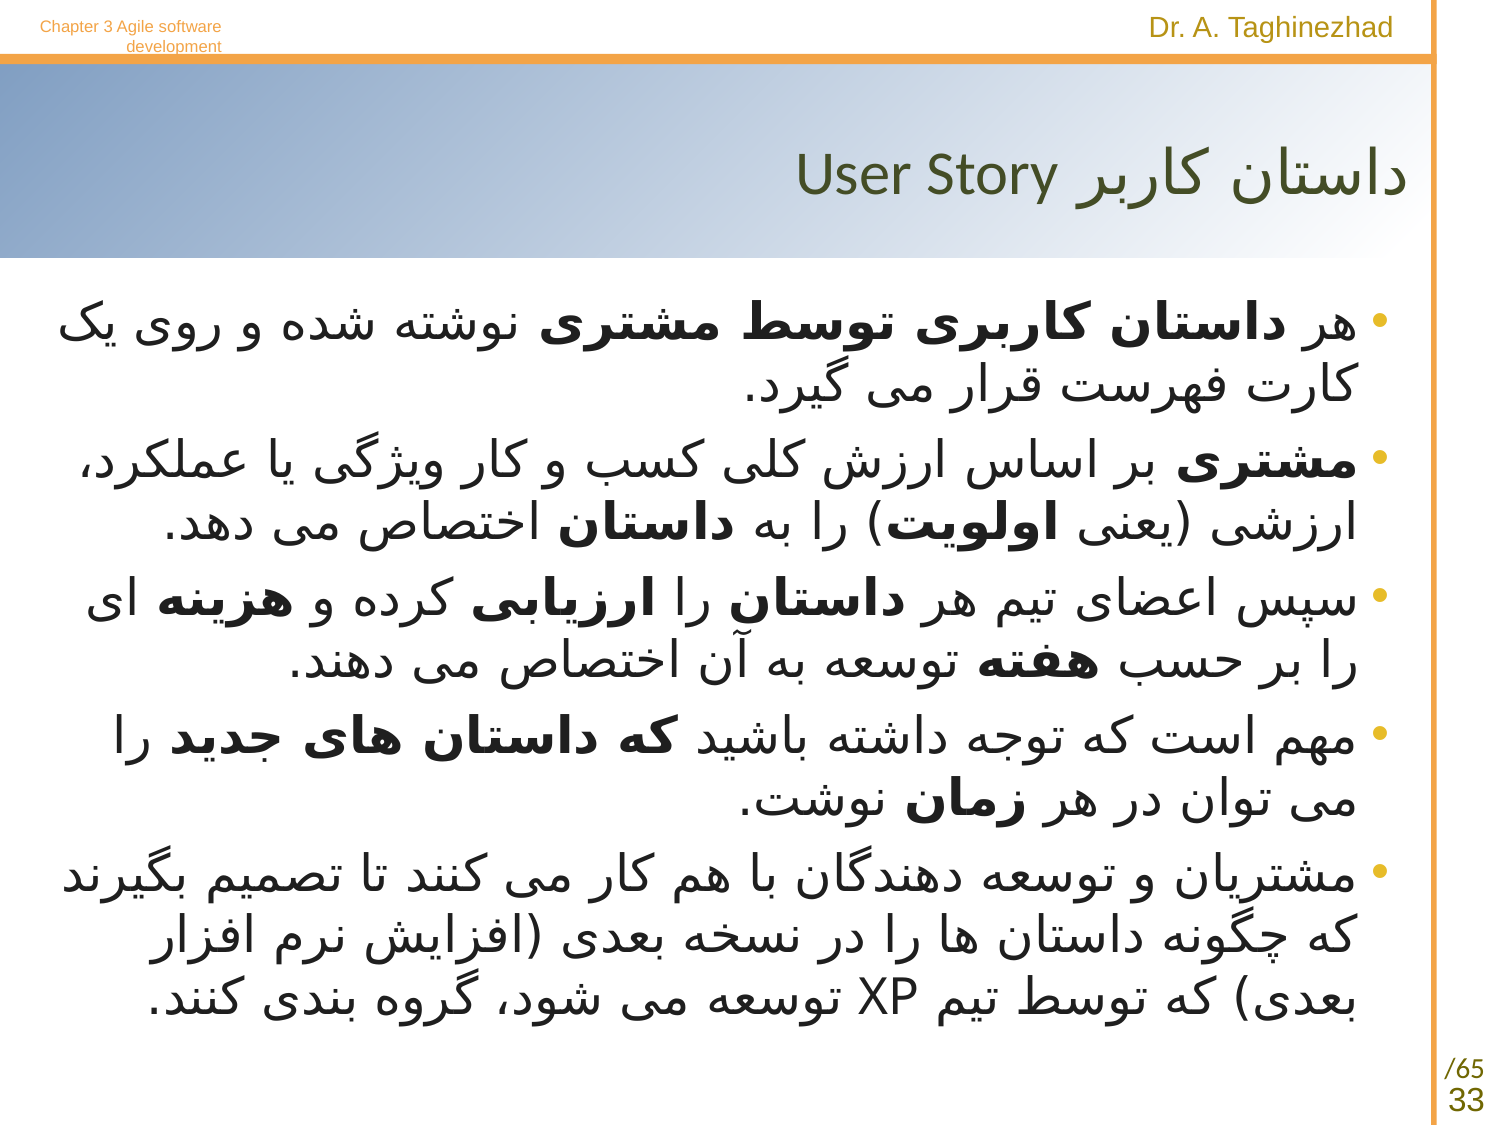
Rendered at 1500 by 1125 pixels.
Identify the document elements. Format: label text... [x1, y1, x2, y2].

title داستان کاربر User Story [0, 105, 1425, 234]
slide_number 33 [1413, 1023, 1500, 1125]
list هر داستان کاربری توسط مشتری نوشته شده و روی یک کارت فهرست قرار می گیرد. مشتری بر اساس ارزش کلی کسب و کار ویژگی یا عملکرد، ارزشی (یعنی اولویت) را به داستان اختصاص می دهد. سپس اعضای تیم هر داستان را ارزیابی کرده و هزینه ای را بر حسب هفته توسعه به آن اختصاص می دهند. مهم است که توجه داشته باشید که داستان های جدید را می توان در هر زمان نوشت. مشتریان و توسعه دهندگان با هم کار می کنند تا تصمیم بگیرند که چگونه داستان ها را در نسخه بعدی (افزایش نرم افزار بعدی) که توسط تیم XP توسعه می شود، گروه بندی کنند. [26, 281, 1414, 1116]
footer Chapter 3 Agile software development [0, 8, 237, 84]
